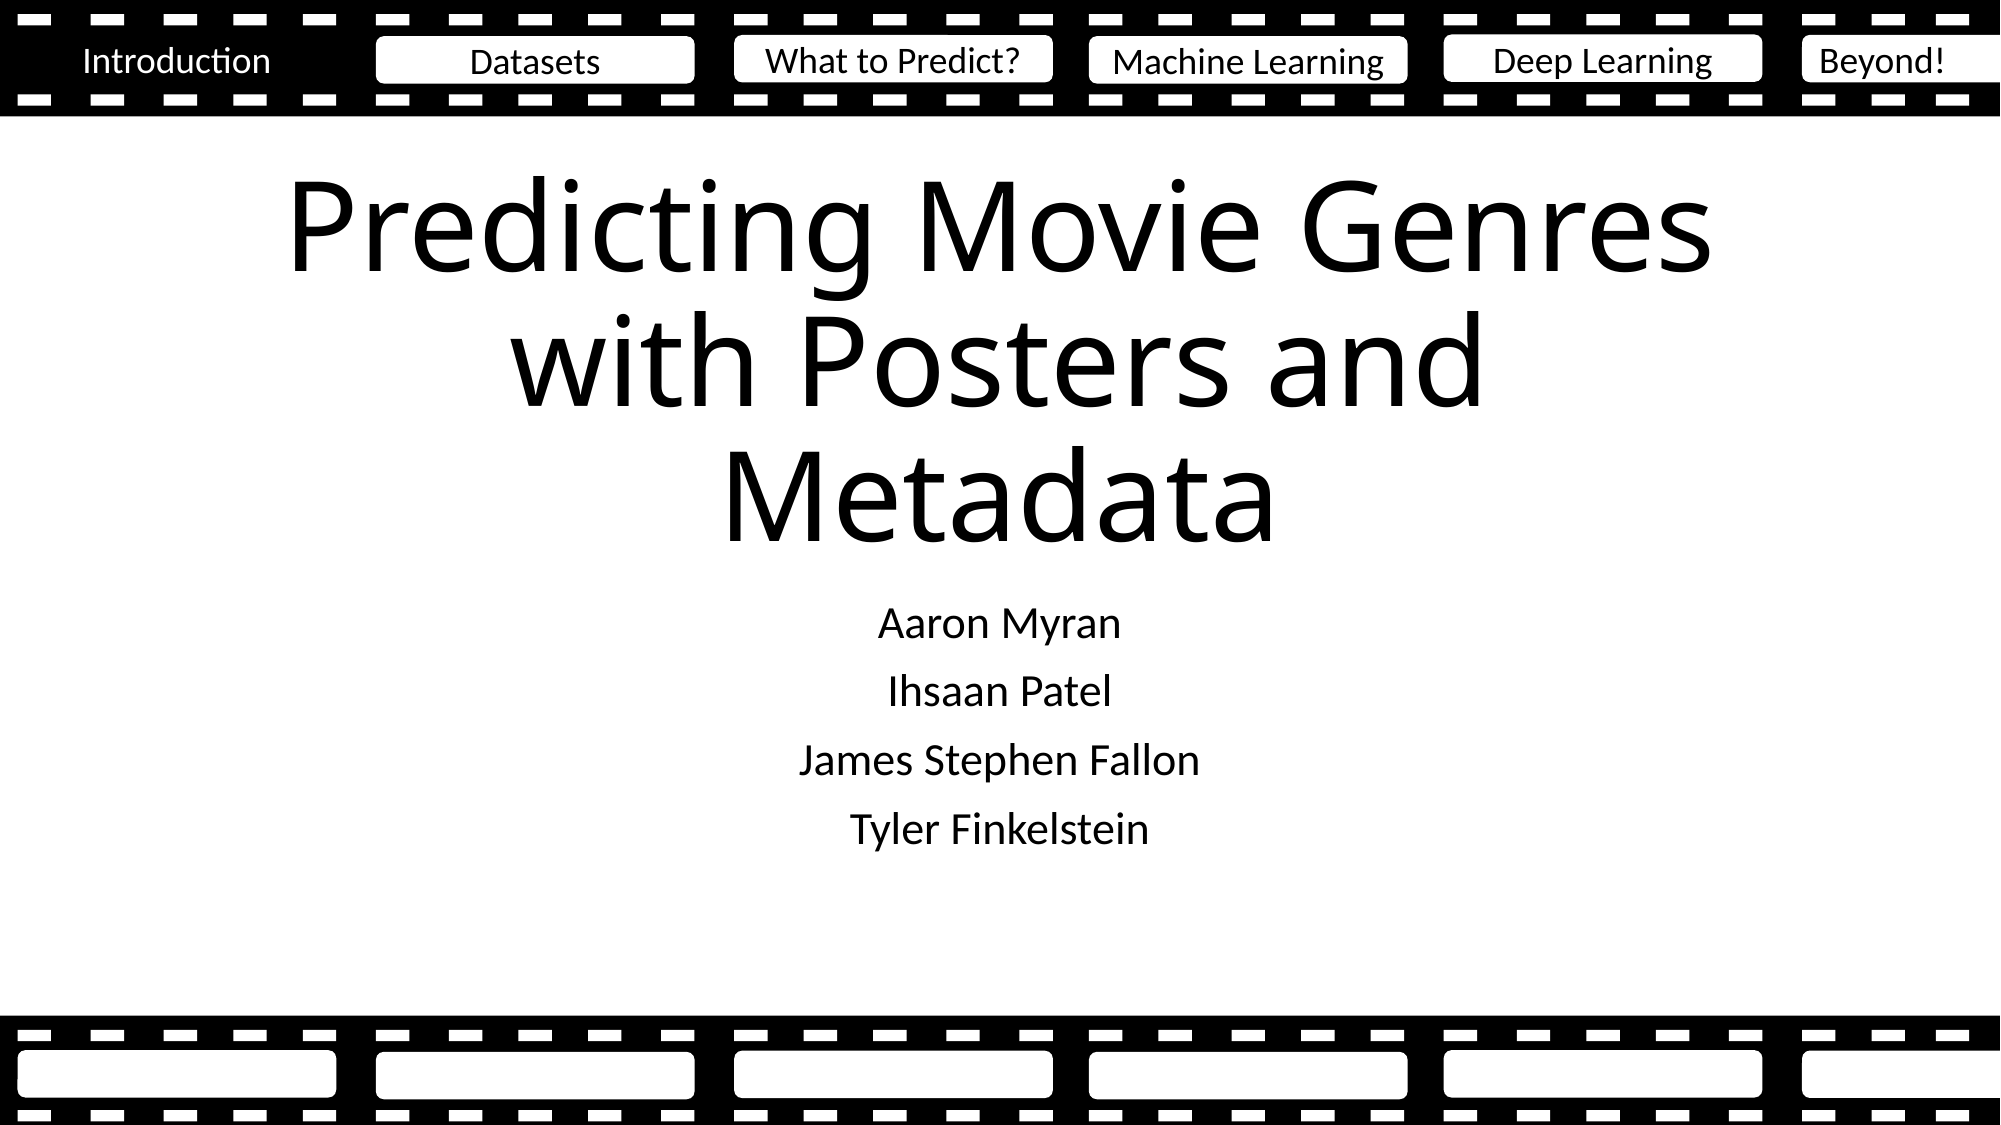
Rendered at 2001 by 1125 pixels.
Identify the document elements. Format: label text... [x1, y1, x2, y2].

text_box [1231, 13, 1266, 26]
text_box [733, 1109, 769, 1122]
text_box [448, 1109, 483, 1122]
text_box [803, 13, 838, 26]
text_box [1801, 1109, 1836, 1122]
text_box Introduction [16, 33, 338, 83]
text_box [1300, 1029, 1336, 1042]
text_box [17, 1109, 52, 1122]
text_box [872, 13, 908, 26]
text_box [375, 93, 410, 107]
text_box [733, 1049, 1054, 1100]
text_box [872, 1109, 908, 1122]
text_box [1516, 93, 1551, 107]
text_box [587, 1029, 622, 1042]
text_box [1935, 1029, 1970, 1042]
text_box [517, 13, 553, 26]
text_box [517, 1029, 553, 1042]
text_box [945, 1109, 981, 1122]
text_box [1585, 13, 1621, 26]
text_box [1800, 1049, 2000, 1099]
text_box [17, 93, 52, 107]
text_box [1585, 1029, 1621, 1042]
text_box [1088, 1029, 1123, 1042]
text_box [163, 1109, 198, 1122]
text_box [1018, 1109, 1054, 1122]
text_box [660, 1109, 696, 1122]
text_box [1801, 93, 1836, 107]
text_box [1157, 1029, 1193, 1042]
text_box [1443, 1109, 1478, 1122]
text_box [1585, 1109, 1621, 1122]
text_box [1370, 93, 1405, 107]
text_box [1870, 13, 1906, 26]
text_box [1018, 93, 1054, 107]
text_box [1516, 1109, 1551, 1122]
text_box [1728, 1109, 1763, 1122]
text_box [1157, 1109, 1193, 1122]
text_box [90, 1109, 125, 1122]
text_box [1442, 1049, 1764, 1099]
text_box [302, 1029, 337, 1042]
text_box [1870, 1029, 1906, 1042]
text_box [660, 1029, 696, 1042]
text_box [733, 1029, 769, 1042]
text_box [1935, 1109, 1970, 1122]
text_box [1088, 1109, 1123, 1122]
text_box [1018, 13, 1054, 26]
text_box [1370, 13, 1405, 26]
text_box [1516, 13, 1551, 26]
text_box [1870, 1109, 1906, 1122]
text_box What to Predict? [733, 33, 1054, 84]
text_box [302, 13, 337, 26]
text_box [0, 0, 2000, 117]
text_box [1728, 13, 1763, 26]
text_box Deep Learning [1442, 33, 1764, 83]
text_box [17, 1029, 52, 1042]
text_box [1300, 1109, 1336, 1122]
text_box [1935, 13, 1970, 26]
text_box [1870, 93, 1906, 107]
text_box [163, 1029, 198, 1042]
text_box [232, 1029, 268, 1042]
text_box [733, 93, 769, 107]
text_box [1370, 1109, 1405, 1122]
text_box [302, 1109, 337, 1122]
title Predicting Movie Genres with Posters and Metadata [249, 184, 1750, 576]
text_box [1087, 1050, 1409, 1101]
text_box [1655, 1109, 1690, 1122]
text_box [90, 13, 125, 26]
text_box [660, 93, 696, 107]
subtitle Aaron Myran Ihsaan Patel James Stephen Fallon Tyler Finkelstein [249, 590, 1750, 863]
text_box [1300, 13, 1336, 26]
text_box [1728, 93, 1763, 107]
text_box [375, 1029, 410, 1042]
text_box [1088, 13, 1123, 26]
text_box [660, 13, 696, 26]
text_box [1157, 13, 1193, 26]
text_box [1585, 93, 1621, 107]
text_box [872, 1029, 908, 1042]
text_box [1655, 13, 1690, 26]
text_box [375, 13, 410, 26]
text_box [448, 1029, 483, 1042]
text_box [803, 93, 838, 107]
text_box [90, 93, 125, 107]
text_box [945, 13, 981, 26]
text_box [1088, 93, 1123, 107]
text_box [1018, 1029, 1054, 1042]
text_box [1728, 1029, 1763, 1042]
text_box [1300, 93, 1336, 107]
text_box [517, 1109, 553, 1122]
text_box [17, 13, 52, 26]
text_box [945, 1029, 981, 1042]
text_box [803, 1109, 838, 1122]
text_box [872, 93, 908, 107]
text_box [375, 1109, 410, 1122]
text_box [587, 1109, 622, 1122]
text_box [1655, 1029, 1690, 1042]
text_box [232, 1109, 268, 1122]
text_box [163, 93, 198, 107]
text_box Beyond! [1800, 33, 2000, 84]
text_box [1231, 1029, 1266, 1042]
text_box [232, 93, 268, 107]
text_box [448, 13, 483, 26]
text_box [1443, 13, 1478, 26]
text_box [587, 93, 622, 107]
text_box Datasets [374, 35, 696, 85]
text_box [733, 13, 769, 26]
text_box [945, 93, 981, 107]
text_box [1231, 1109, 1266, 1122]
text_box [1801, 1029, 1836, 1042]
text_box [232, 13, 268, 26]
text_box [1157, 93, 1193, 107]
text_box [1516, 1029, 1551, 1042]
text_box [16, 1049, 338, 1099]
text_box [448, 93, 483, 107]
text_box [1801, 13, 1836, 26]
text_box [0, 1015, 2000, 1125]
text_box [803, 1029, 838, 1042]
text_box [302, 93, 337, 107]
text_box [1443, 1029, 1478, 1042]
text_box [163, 13, 198, 26]
text_box [90, 1029, 125, 1042]
text_box [1655, 93, 1690, 107]
text_box [1443, 93, 1478, 107]
text_box [1370, 1029, 1405, 1042]
text_box [587, 13, 622, 26]
text_box [374, 1050, 696, 1101]
text_box [1231, 93, 1266, 107]
text_box [1935, 93, 1970, 107]
text_box Machine Learning [1087, 35, 1409, 85]
text_box [517, 93, 553, 107]
